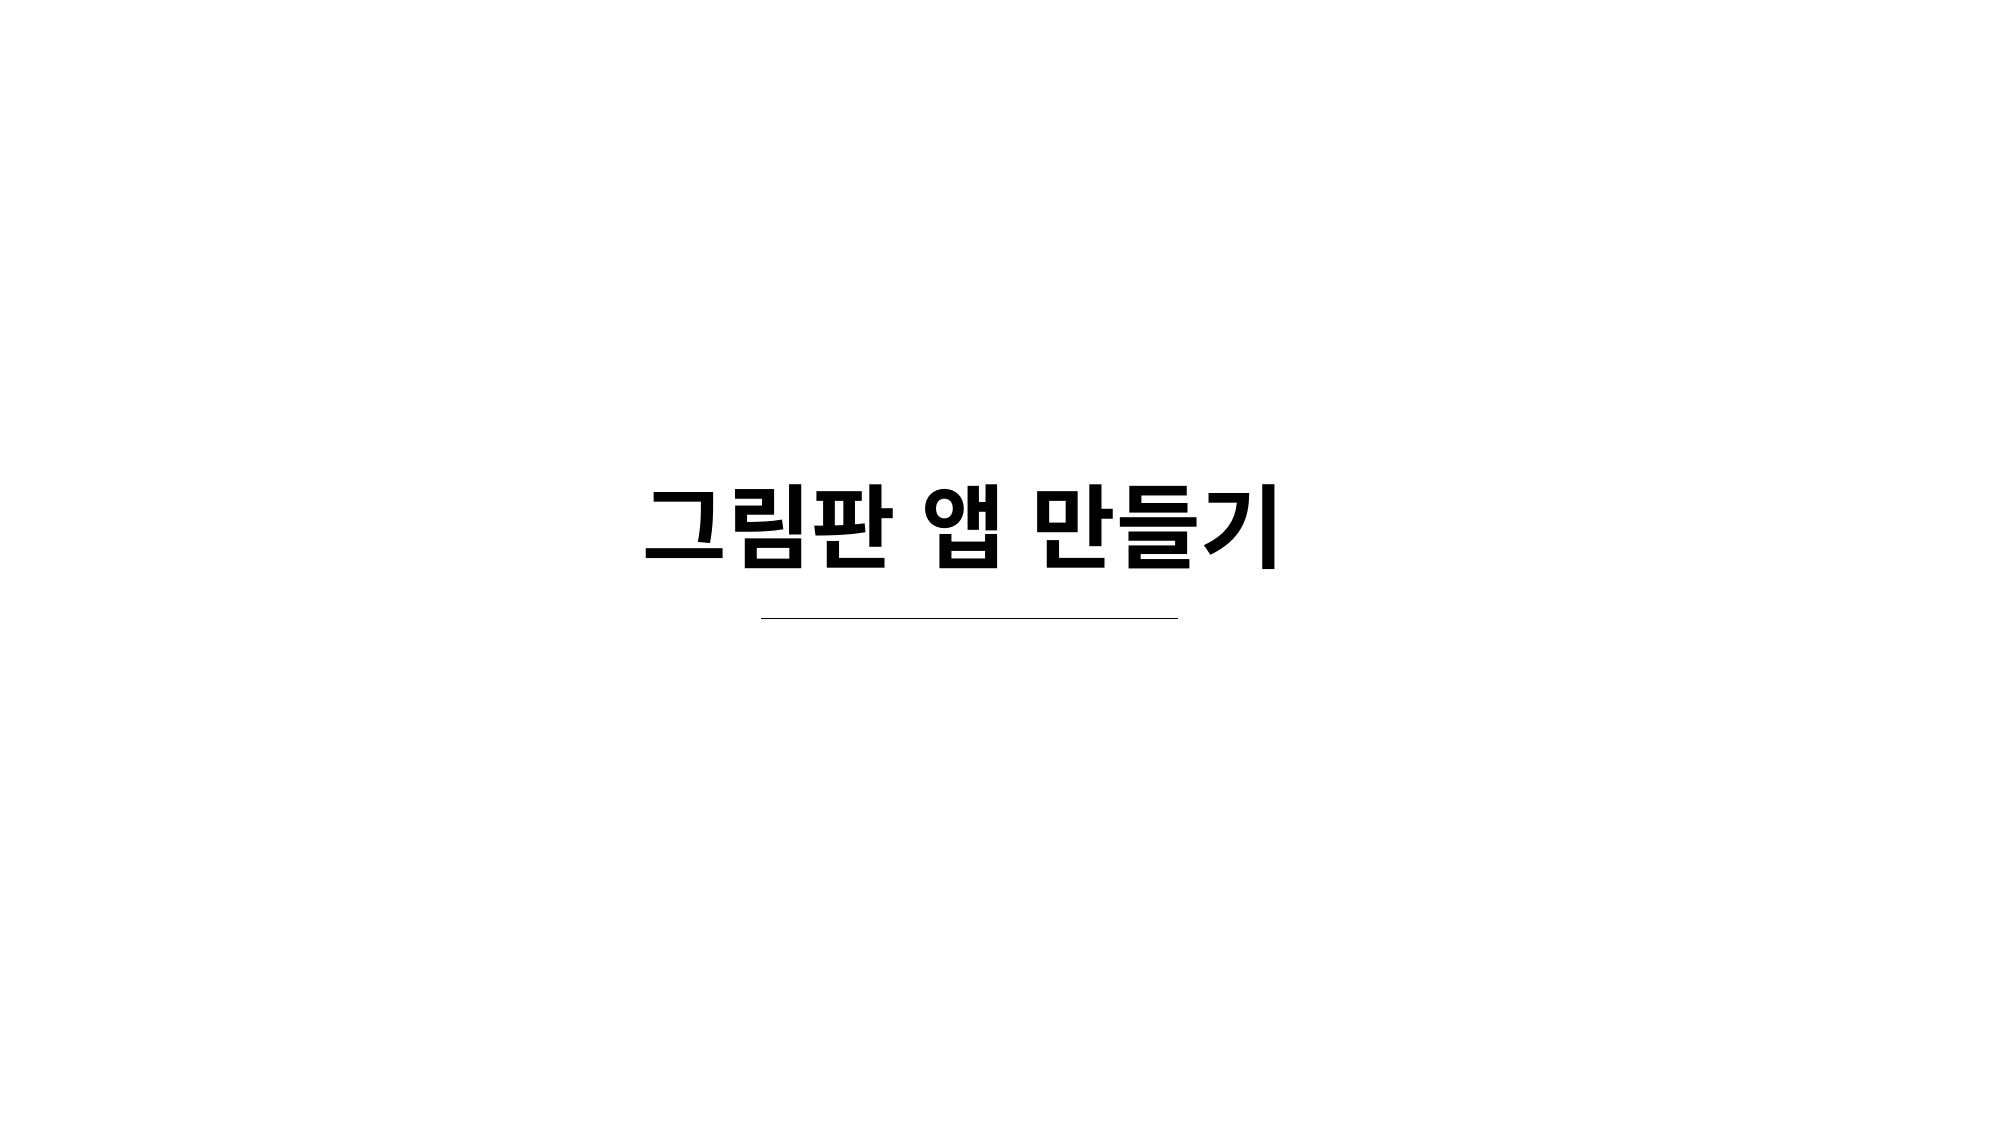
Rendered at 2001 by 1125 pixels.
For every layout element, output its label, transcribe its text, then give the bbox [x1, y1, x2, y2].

text_box 그림판 앱 만들기 [627, 462, 1301, 588]
